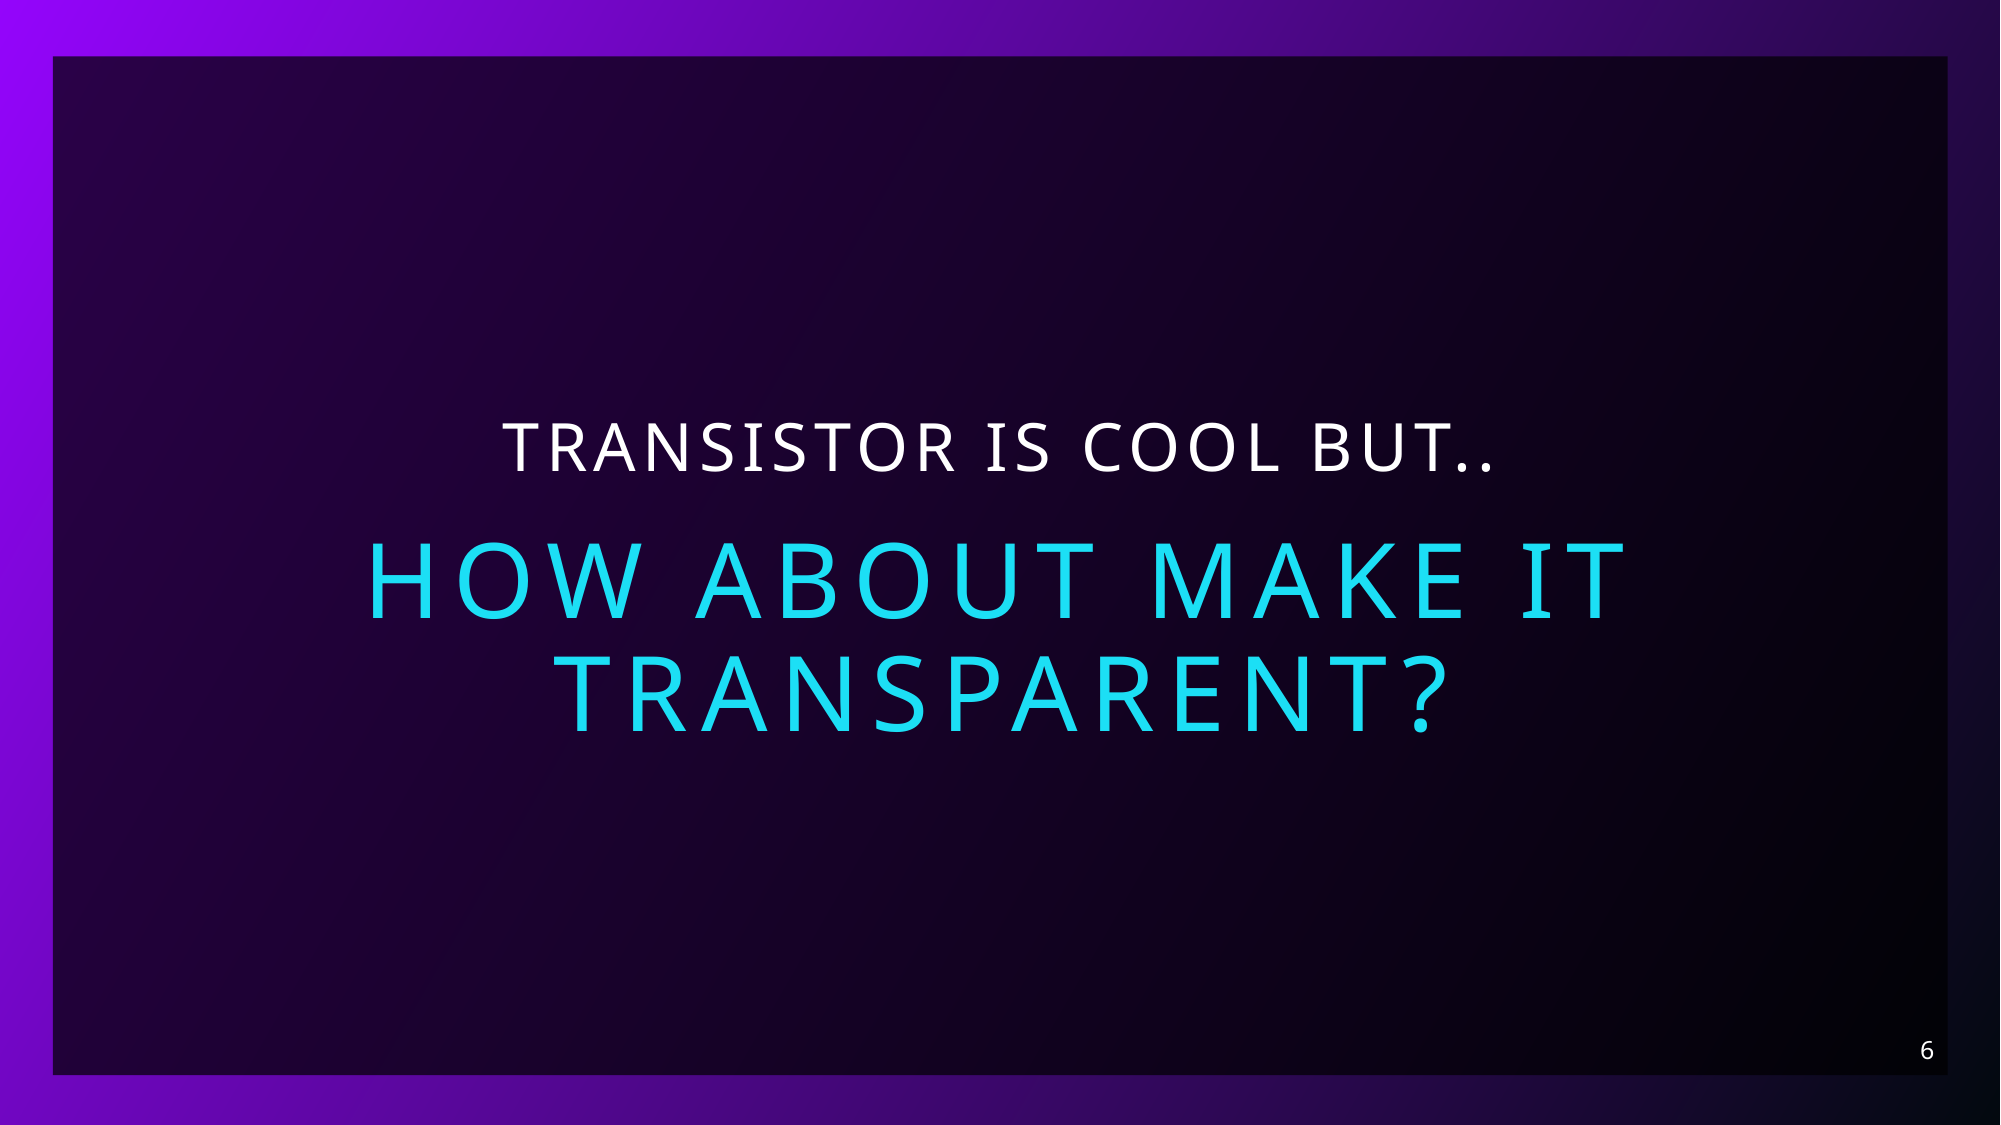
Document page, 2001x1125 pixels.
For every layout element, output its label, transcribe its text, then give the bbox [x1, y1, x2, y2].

slide_number 6 [1499, 1021, 1950, 1082]
subtitle How about make it transparent? [52, 521, 1950, 914]
title Transistor is cool but.. [52, 44, 1948, 494]
